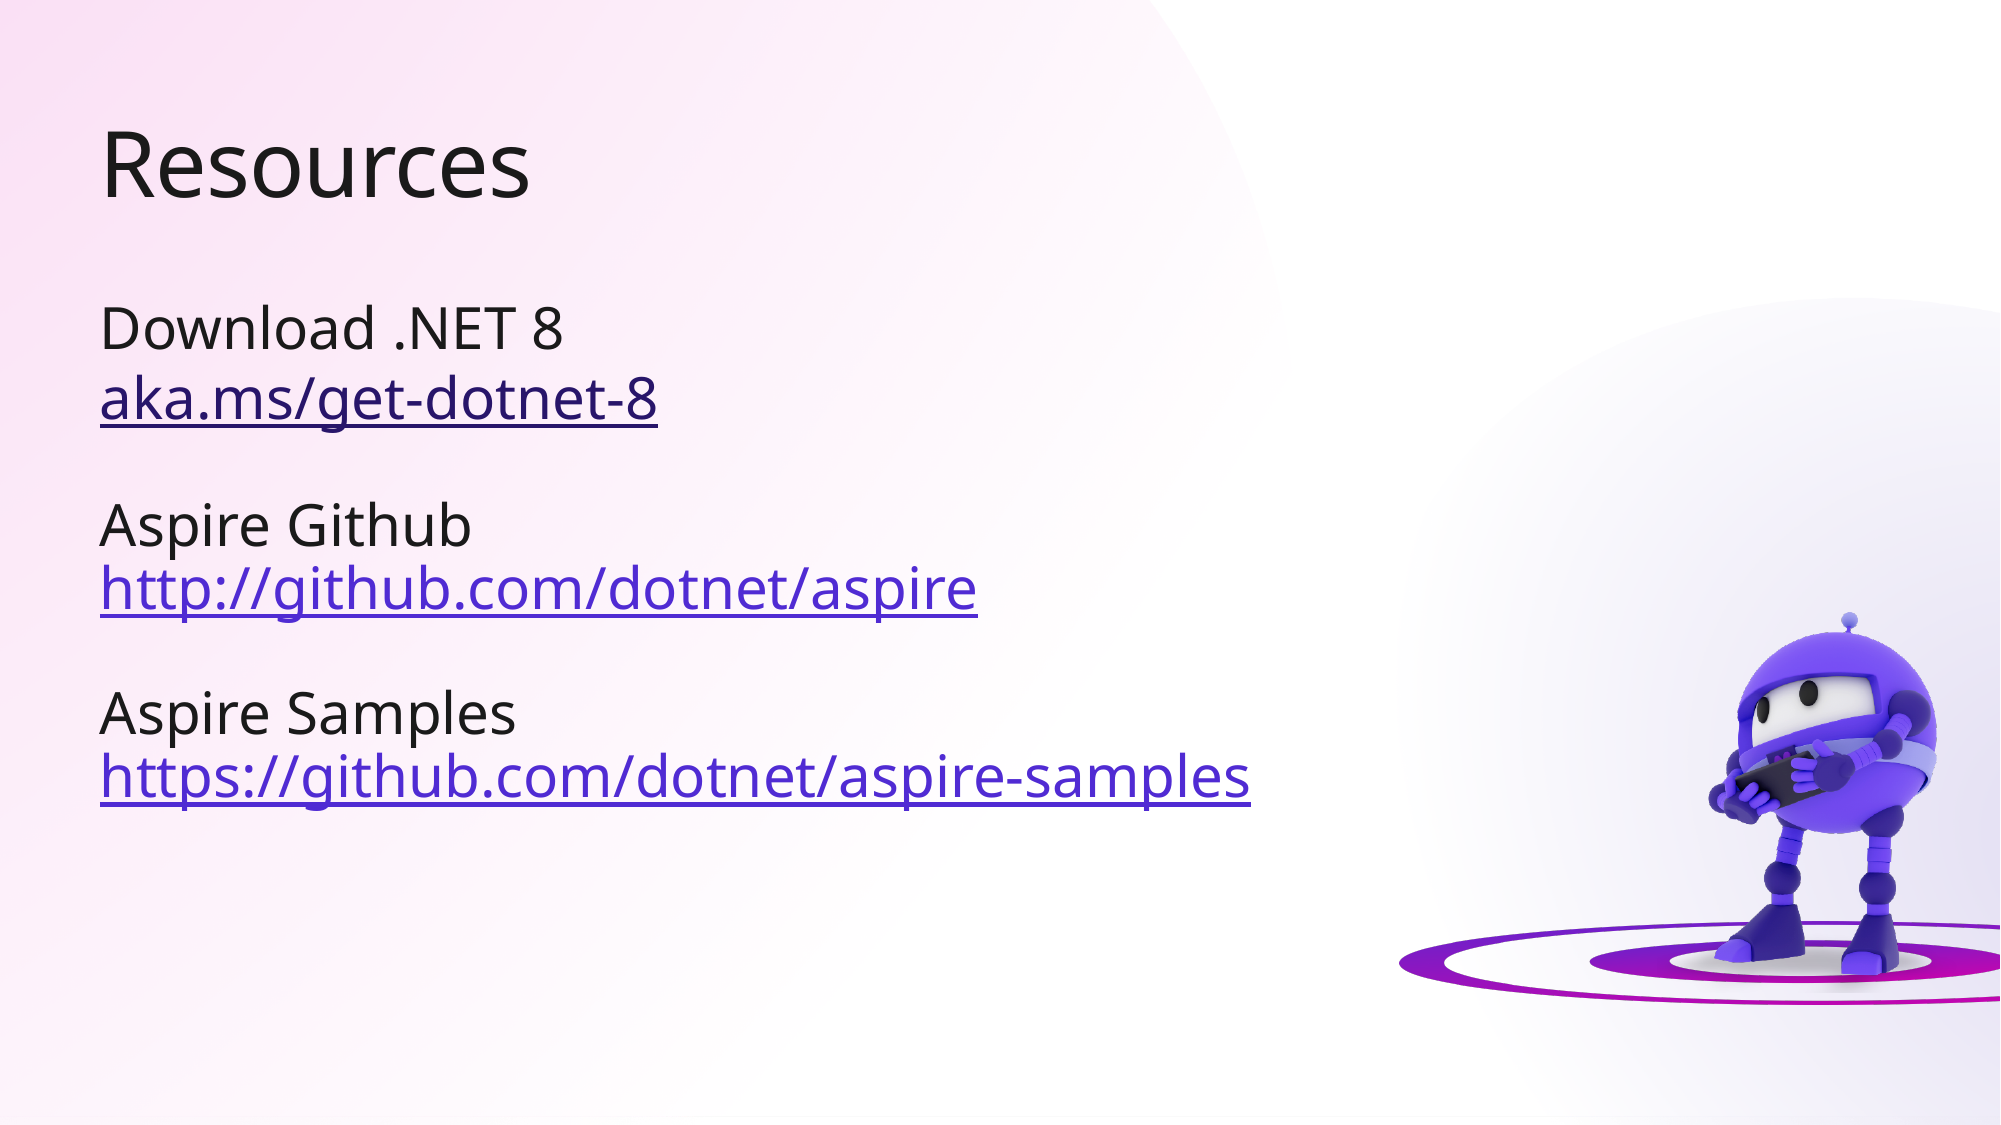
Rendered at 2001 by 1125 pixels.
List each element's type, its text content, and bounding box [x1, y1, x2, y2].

list Download .NET 8 aka.ms/get-dotnet-8 Aspire Github http://github.com/dotnet/aspire Aspire Samples https://github.com/dotnet/aspire-samples [99, 299, 1900, 1025]
title Resources [99, 99, 1900, 235]
picture [0, 0, 2001, 1125]
